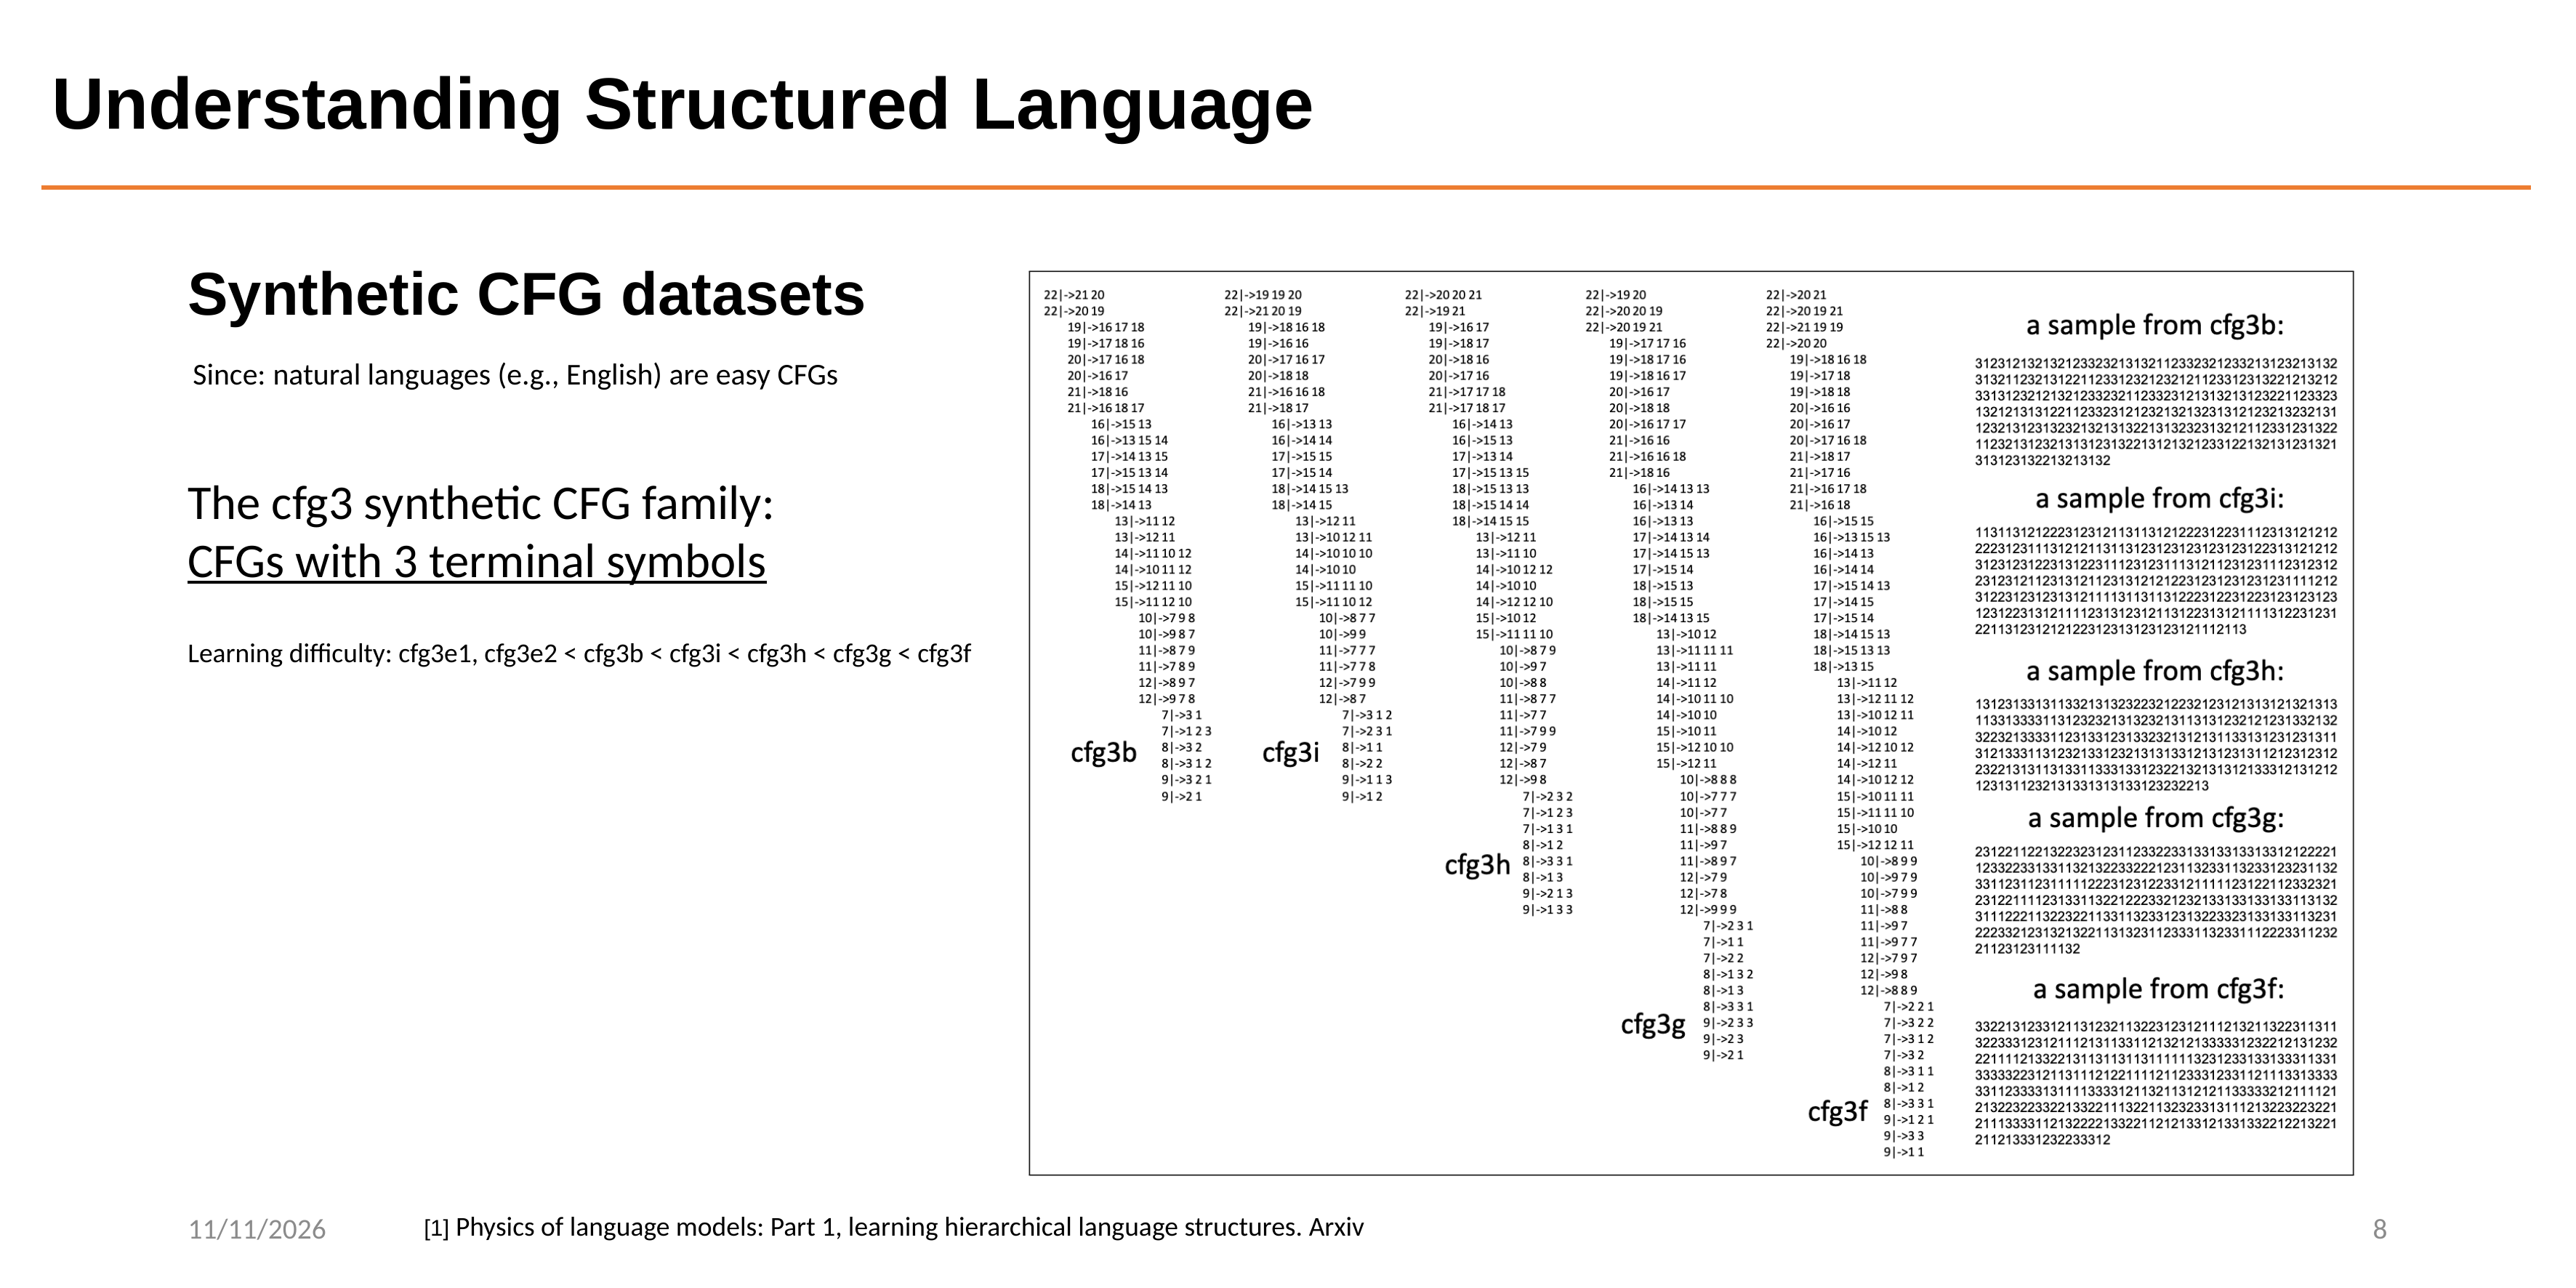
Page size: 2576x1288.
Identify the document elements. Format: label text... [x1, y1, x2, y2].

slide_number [177, 1194, 757, 1263]
text_box Learning difficulty: cfg3e1, cfg3e2 < cfg3b < cfg3i < cfg3h < cfg3g < cfg3f [177, 629, 1015, 673]
slide_number 8 [1819, 1194, 2399, 1263]
text_box Since: natural languages (e.g., English) are easy CFGs [182, 349, 1015, 396]
picture [1015, 263, 2366, 1184]
text_box [1] Physics of language models: Part 1, learning hierarchical language structures. Arxiv [413, 1203, 1702, 1247]
text_box Synthetic CFG datasets [177, 249, 1149, 333]
text_box Understanding Structured Language [41, 51, 2576, 150]
text_box The cfg3 synthetic CFG family: CFGs with 3 terminal symbols [177, 465, 1015, 592]
